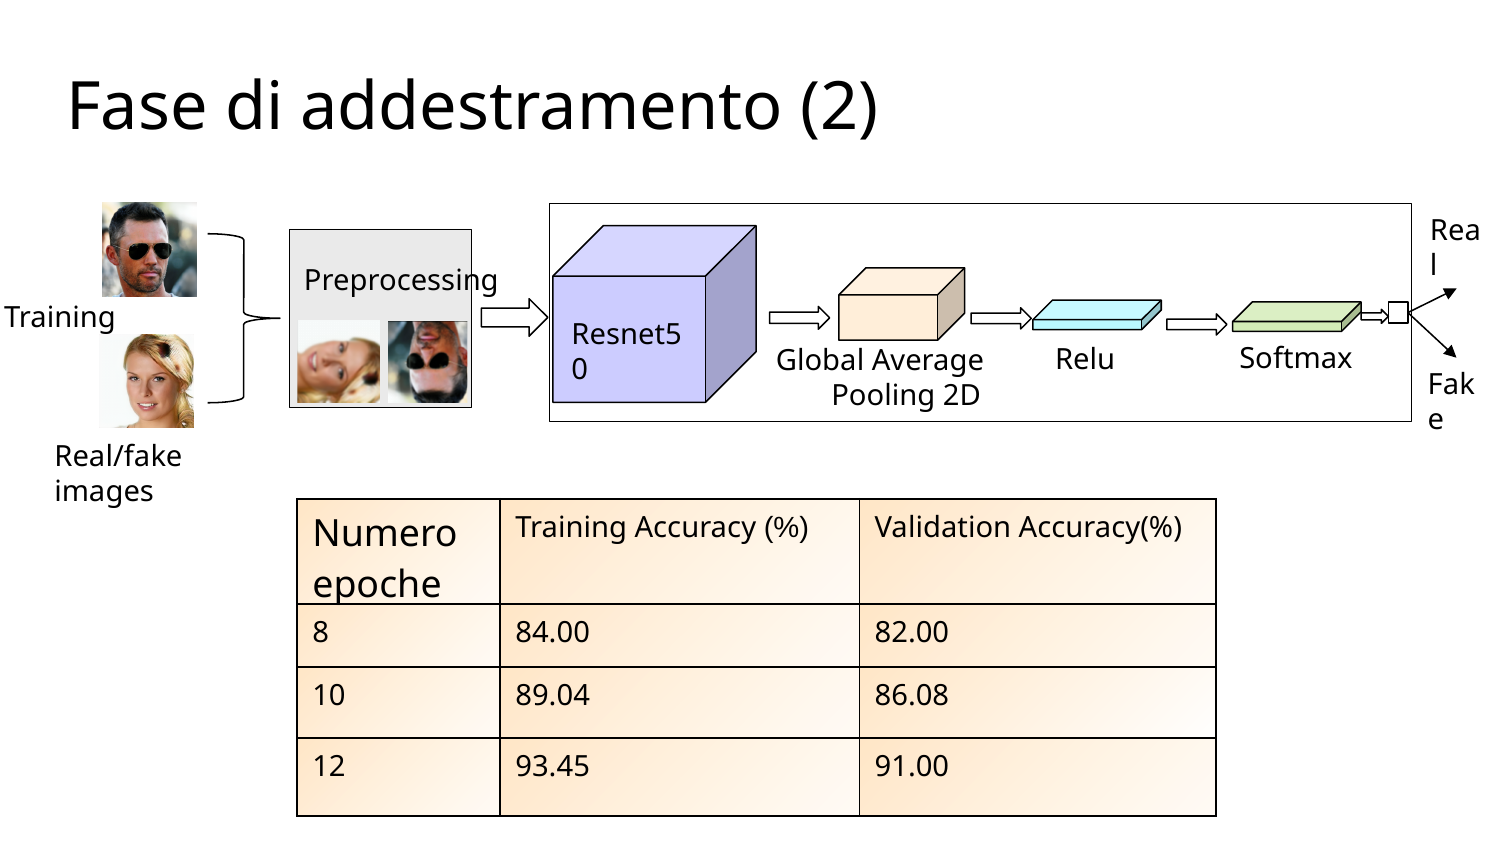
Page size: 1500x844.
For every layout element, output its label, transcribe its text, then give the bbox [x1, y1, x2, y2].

table_cell 89.04 [501, 668, 859, 737]
table_cell 82.00 [860, 605, 1215, 666]
title Fase di addestramento (2) [51, 47, 1449, 142]
table_cell 84.00 [501, 605, 859, 666]
text_box [287, 227, 473, 410]
table_header Numero epoche [298, 500, 499, 603]
text_box Preprocessing [289, 253, 519, 304]
table_cell 86.08 [860, 668, 1215, 737]
table_cell 93.45 [501, 739, 859, 815]
text_box [547, 202, 1413, 424]
text_box Real [1415, 203, 1499, 289]
table_cell 10 [298, 668, 499, 737]
table_cell 8 [298, 605, 499, 666]
text_box [479, 296, 547, 339]
text_box [1359, 307, 1391, 326]
table_cell 91.00 [860, 739, 1215, 815]
picture [387, 321, 468, 403]
picture [99, 333, 194, 429]
table_header Validation Accuracy(%) [860, 500, 1215, 603]
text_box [1407, 312, 1457, 358]
table_header Training Accuracy (%) [501, 500, 859, 603]
text_box Training [0, 291, 138, 341]
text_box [1407, 254, 1457, 312]
text_box Real/fake images [39, 429, 280, 515]
picture [102, 202, 198, 297]
picture [297, 319, 381, 403]
table_cell 12 [298, 739, 499, 815]
text_box [207, 232, 281, 404]
text_box Fake [1412, 357, 1500, 443]
